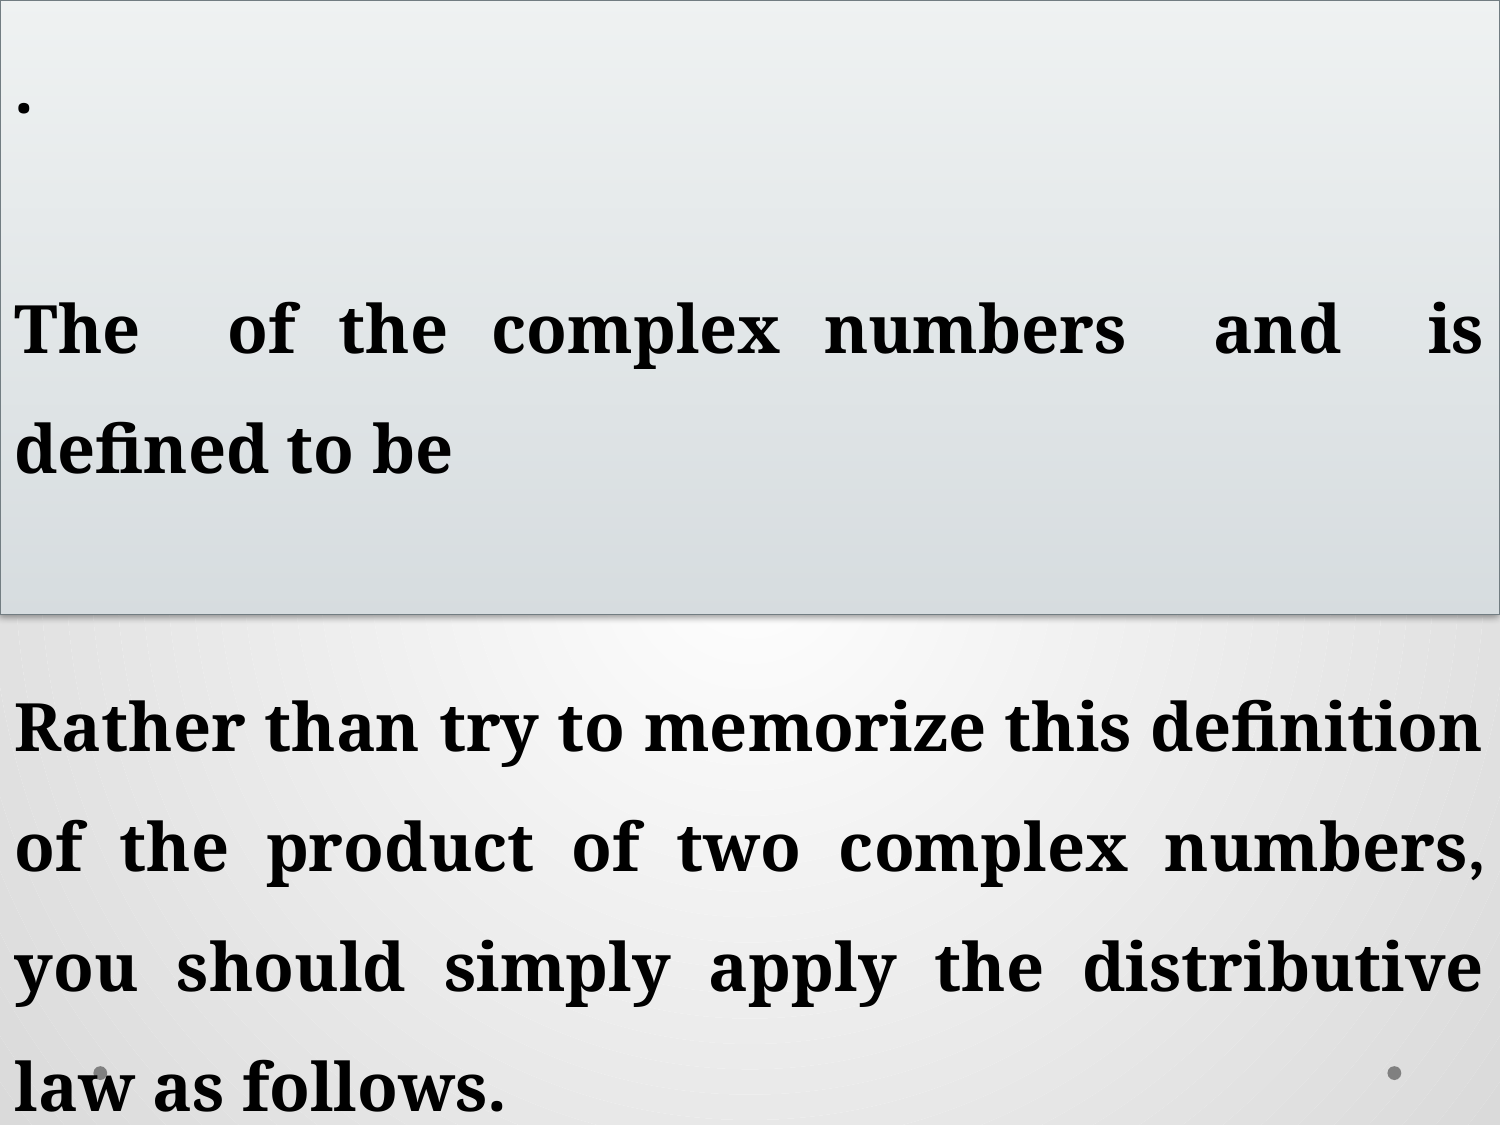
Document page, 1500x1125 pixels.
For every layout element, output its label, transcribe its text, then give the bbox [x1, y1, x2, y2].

text_box Rather than try to memorize this definition of the product of two complex numbers, you should simply apply the distributive law as follows. [0, 637, 1500, 1125]
